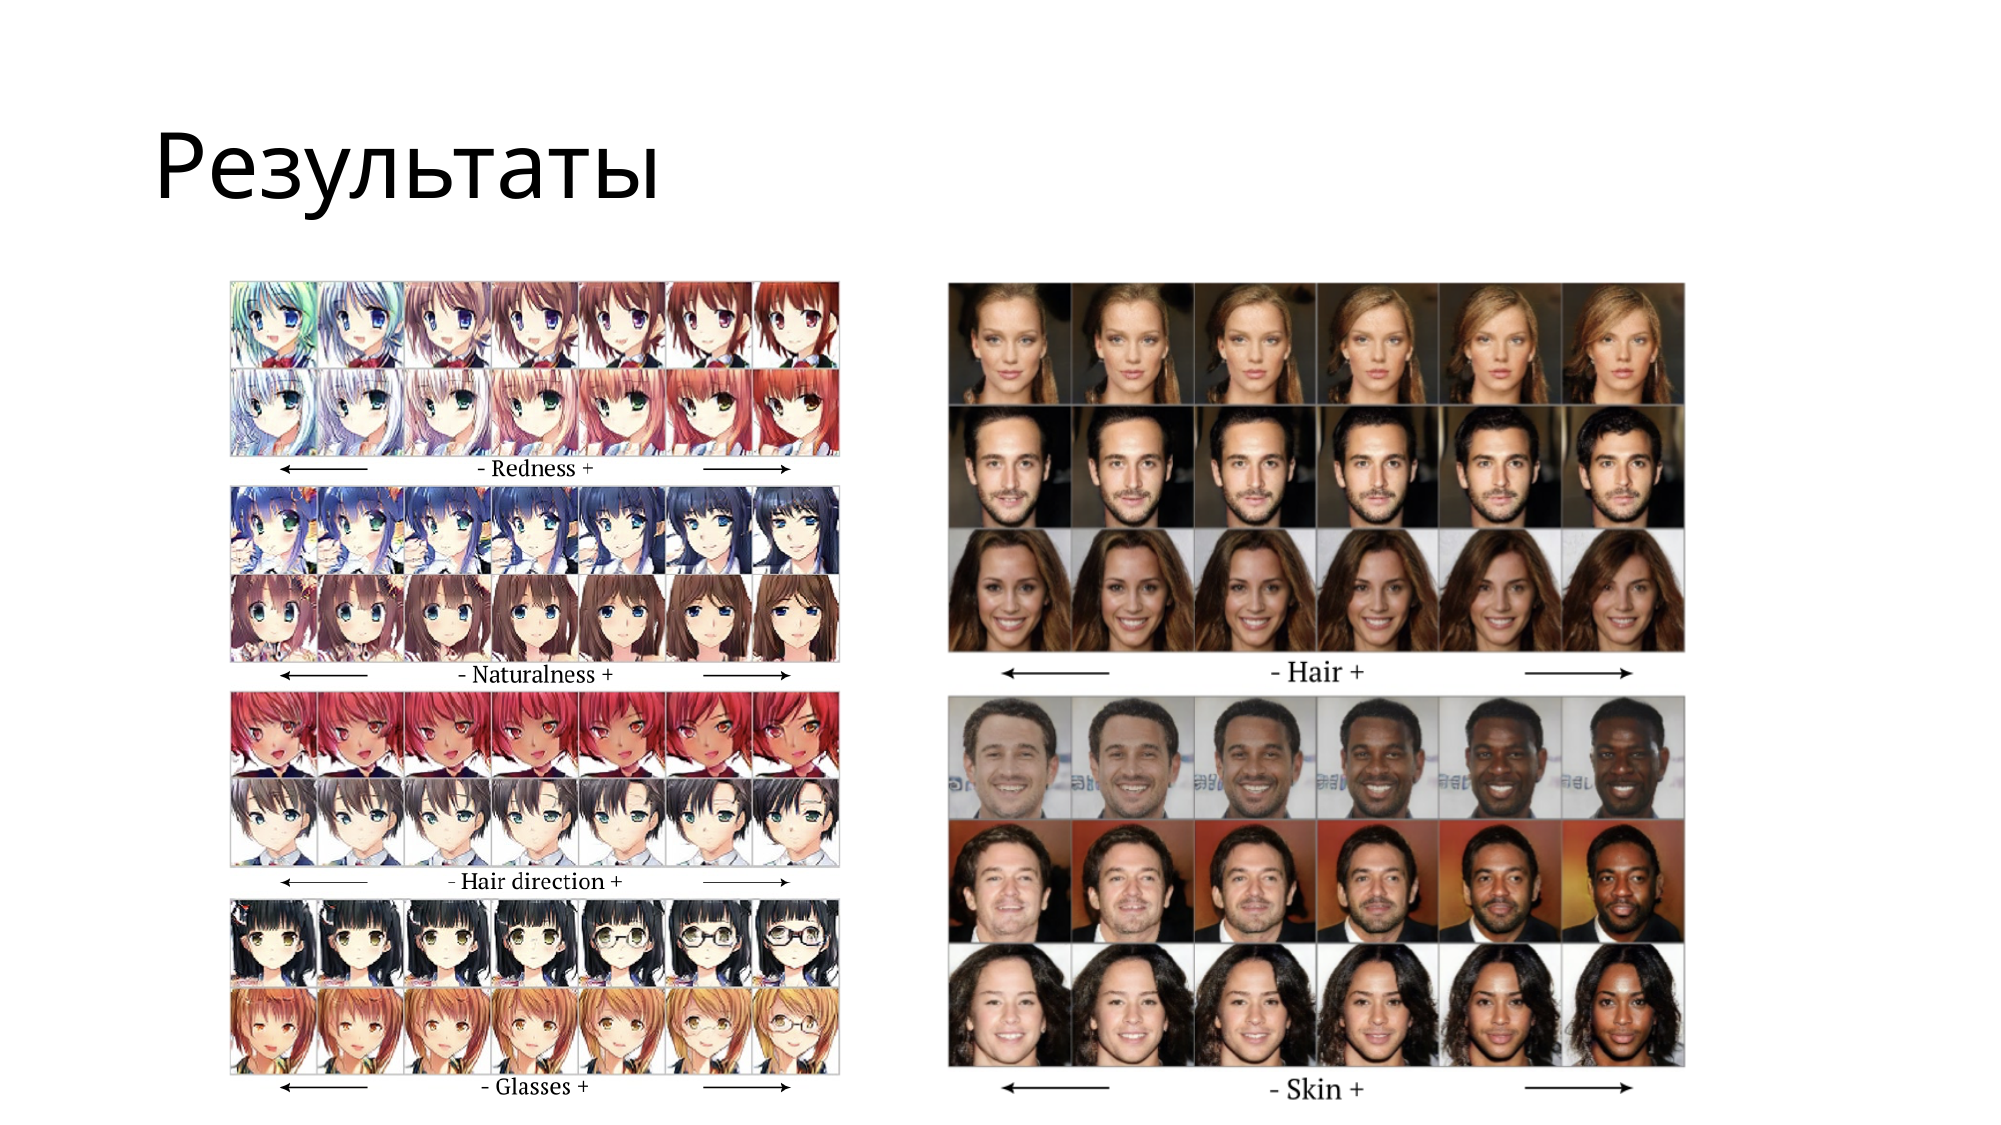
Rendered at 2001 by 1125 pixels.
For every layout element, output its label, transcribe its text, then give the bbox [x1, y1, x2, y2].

title Результаты [137, 59, 1863, 278]
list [215, 266, 850, 1125]
picture [927, 266, 1694, 1125]
